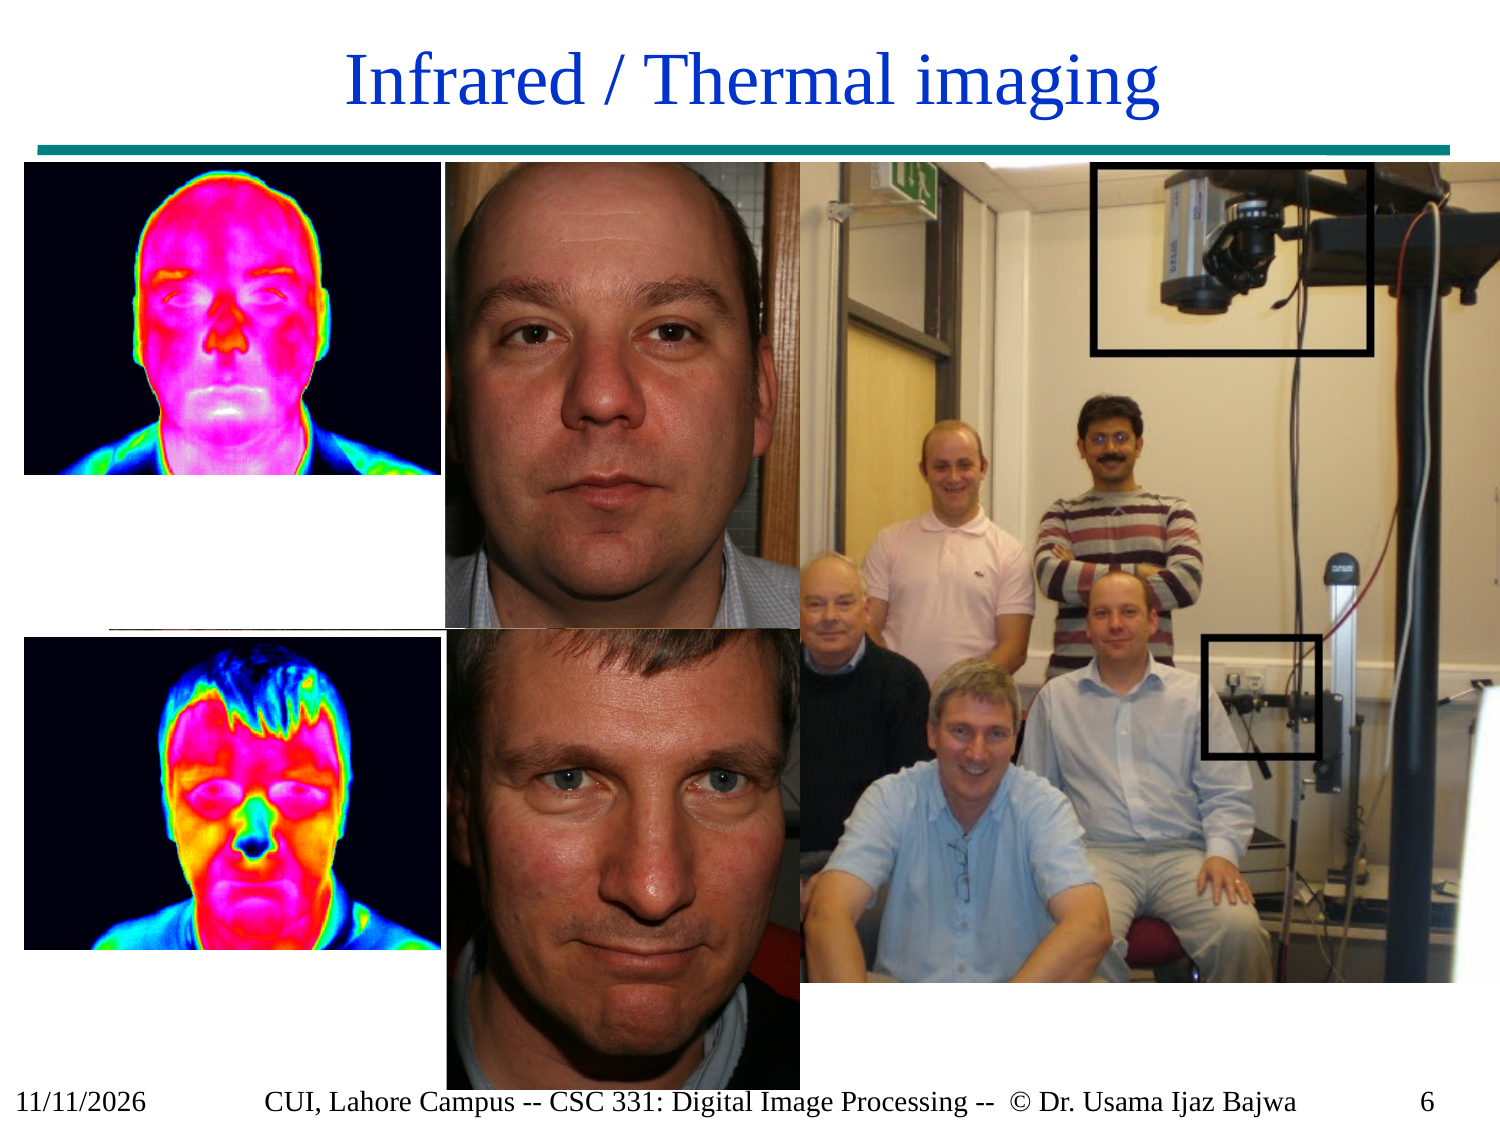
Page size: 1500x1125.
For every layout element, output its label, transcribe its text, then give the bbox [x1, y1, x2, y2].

title Infrared / Thermal imaging [37, 0, 1450, 150]
slide_number 6 [1387, 1074, 1451, 1125]
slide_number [0, 1074, 174, 1125]
footer CUI, Lahore Campus -- CSC 331: Digital Image Processing -- © Dr. Usama Ijaz Bajwa [174, 1074, 1387, 1125]
picture [24, 162, 1500, 1091]
